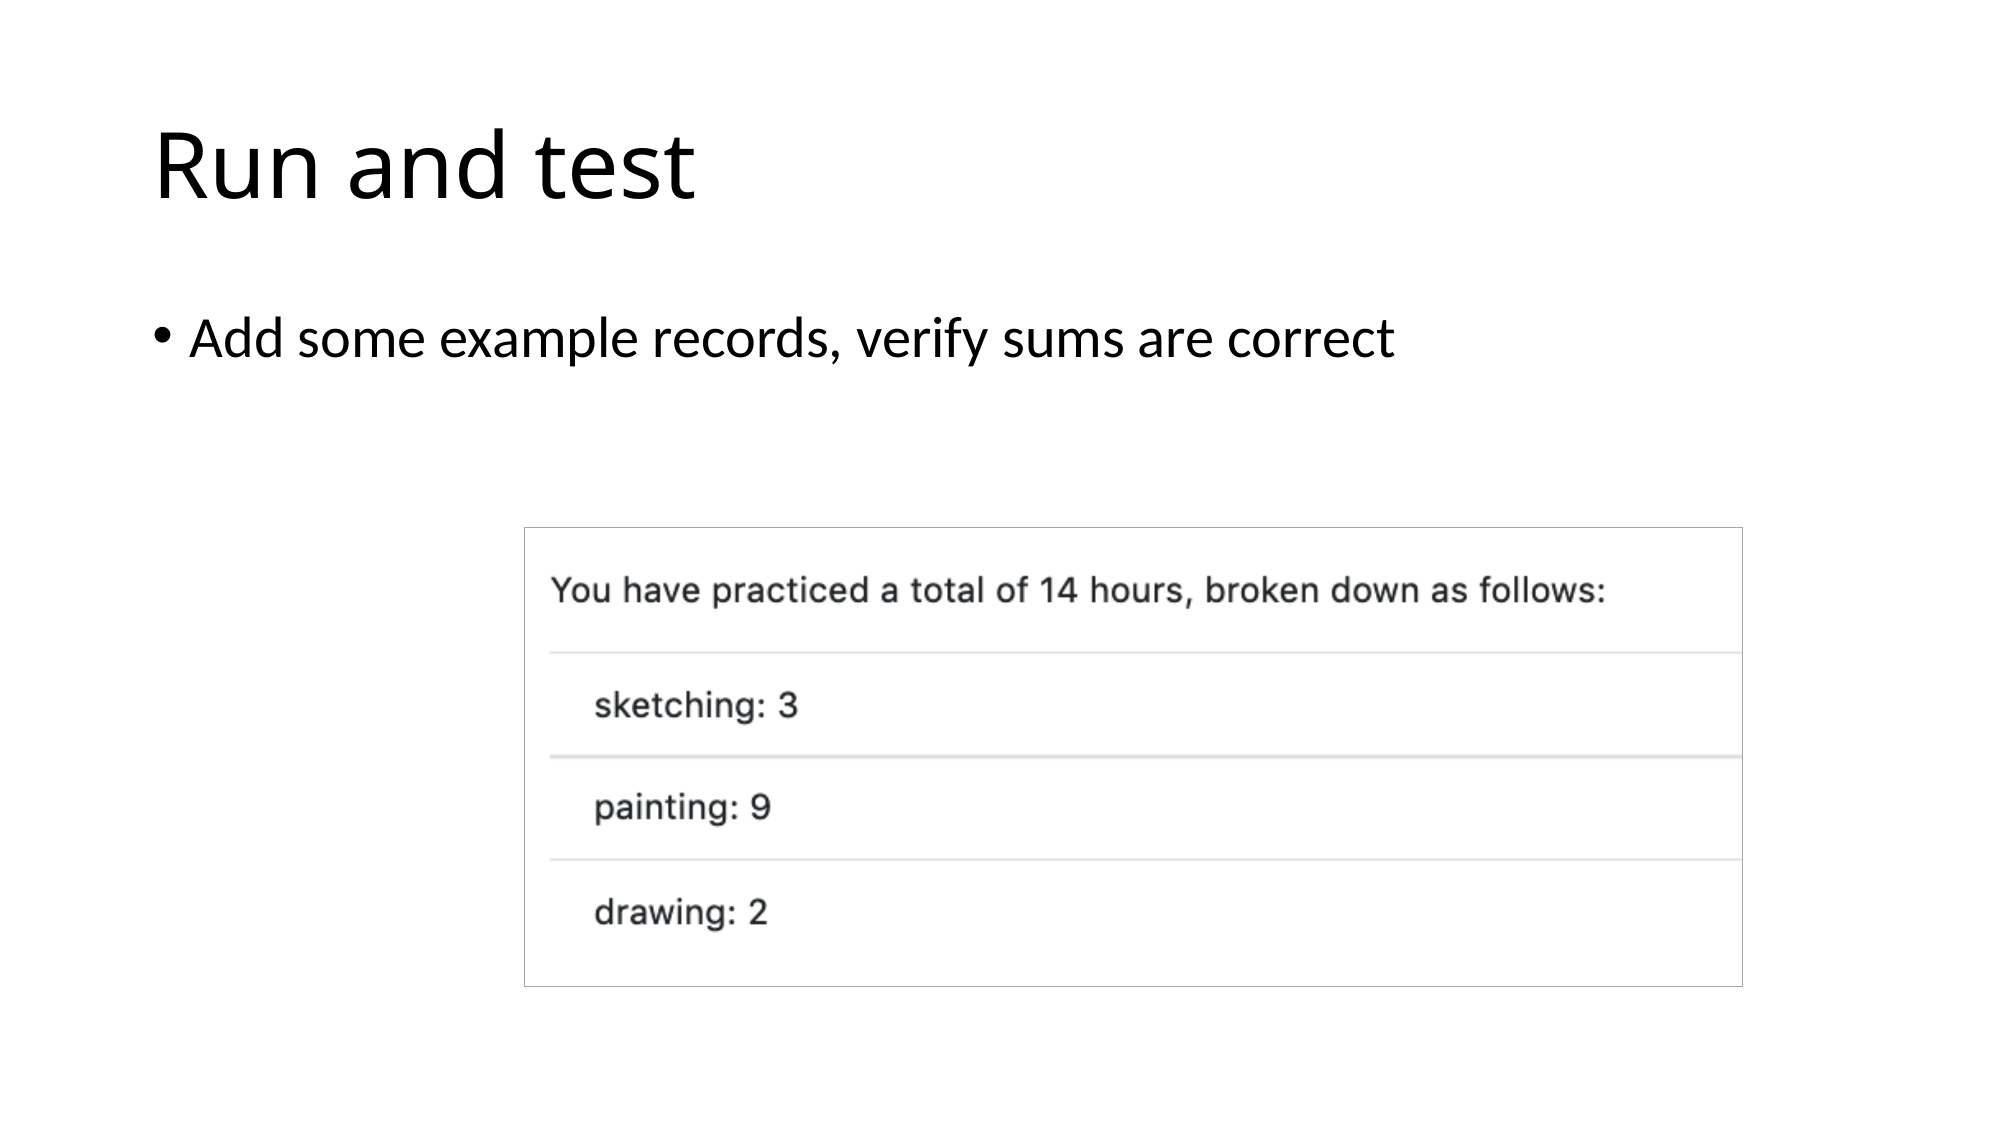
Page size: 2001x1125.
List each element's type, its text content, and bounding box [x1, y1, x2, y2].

title Run and test [137, 59, 1863, 278]
list Add some example records, verify sums are correct [137, 299, 1863, 1014]
picture [523, 527, 1743, 987]
